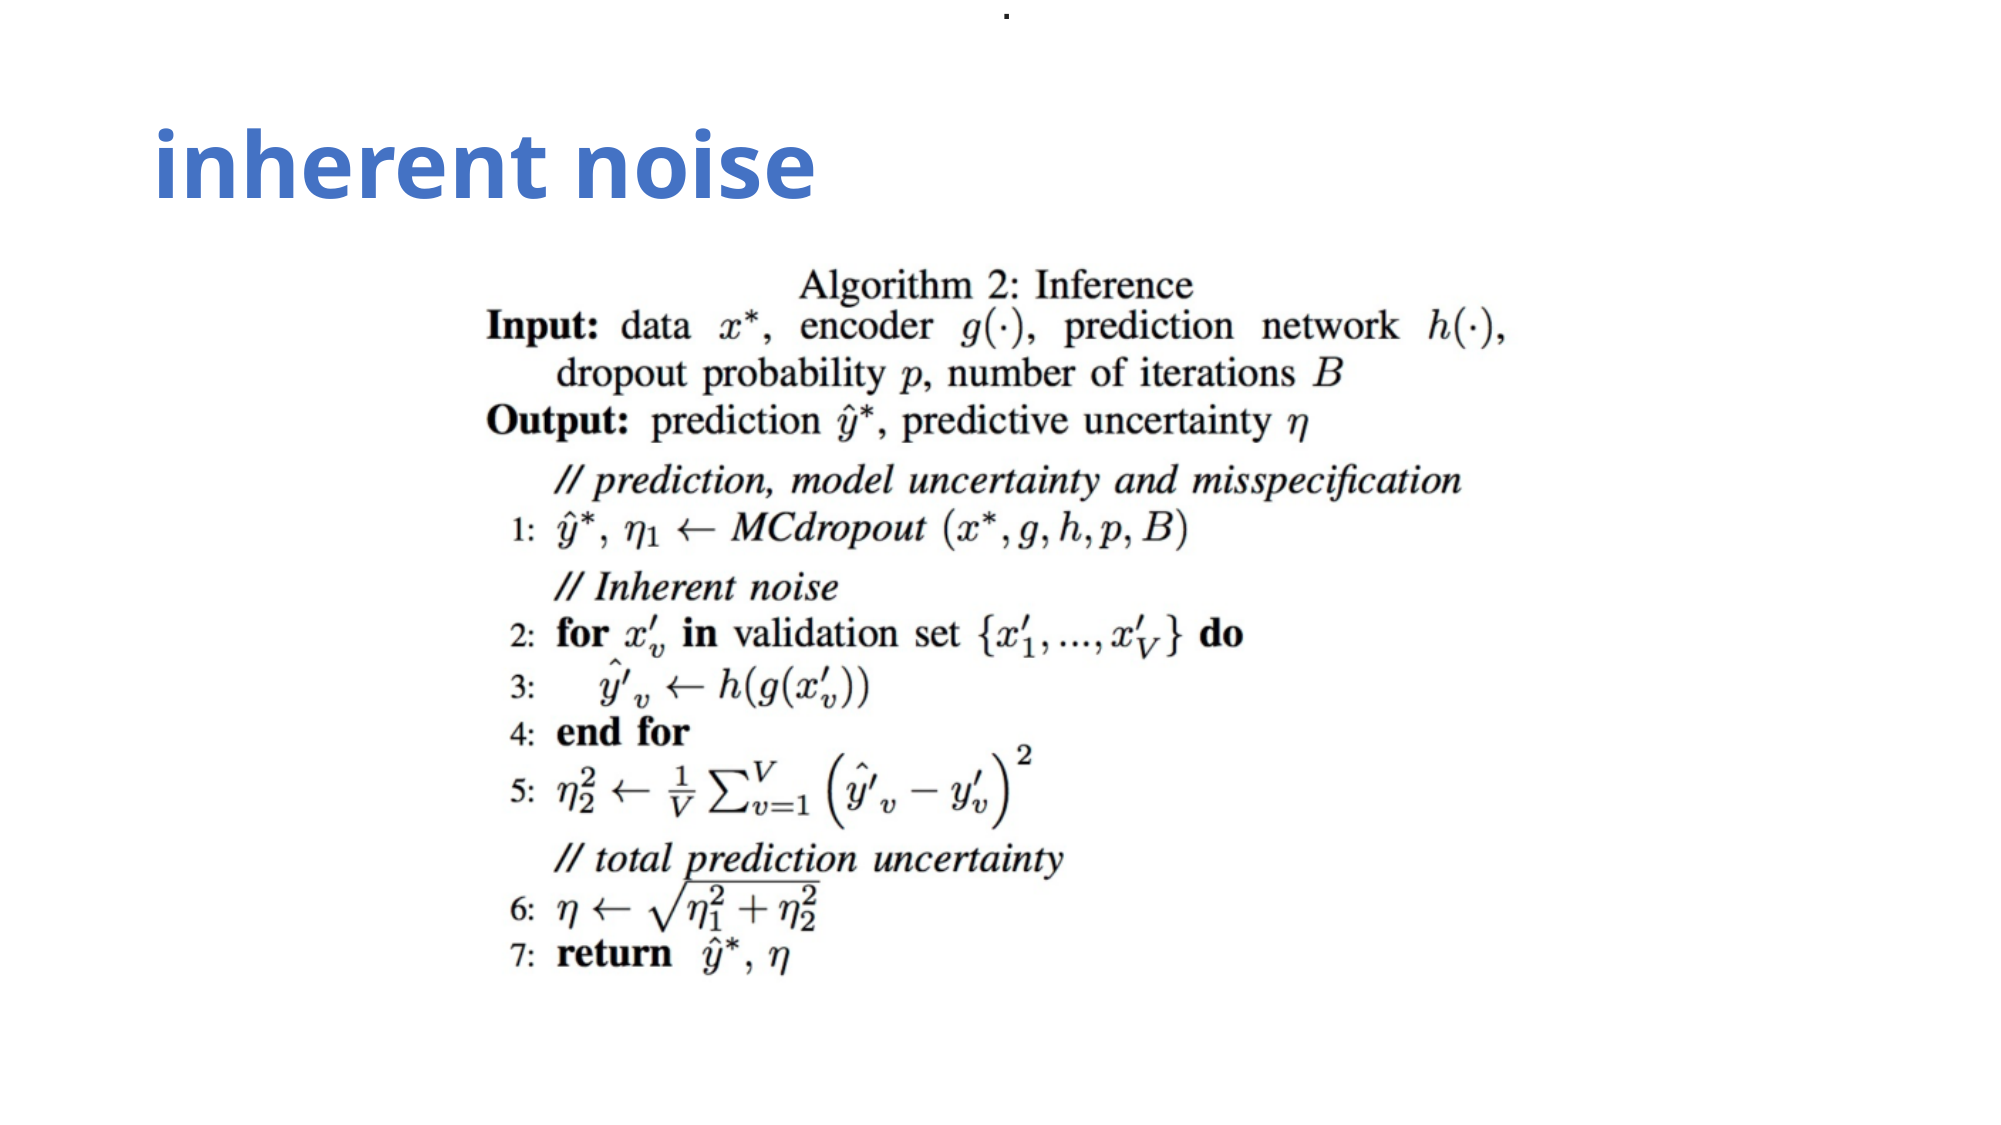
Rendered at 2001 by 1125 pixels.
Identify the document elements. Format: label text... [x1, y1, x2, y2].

picture [454, 248, 1546, 1028]
text_box . [971, 0, 1029, 37]
title inherent noise [137, 59, 1863, 278]
